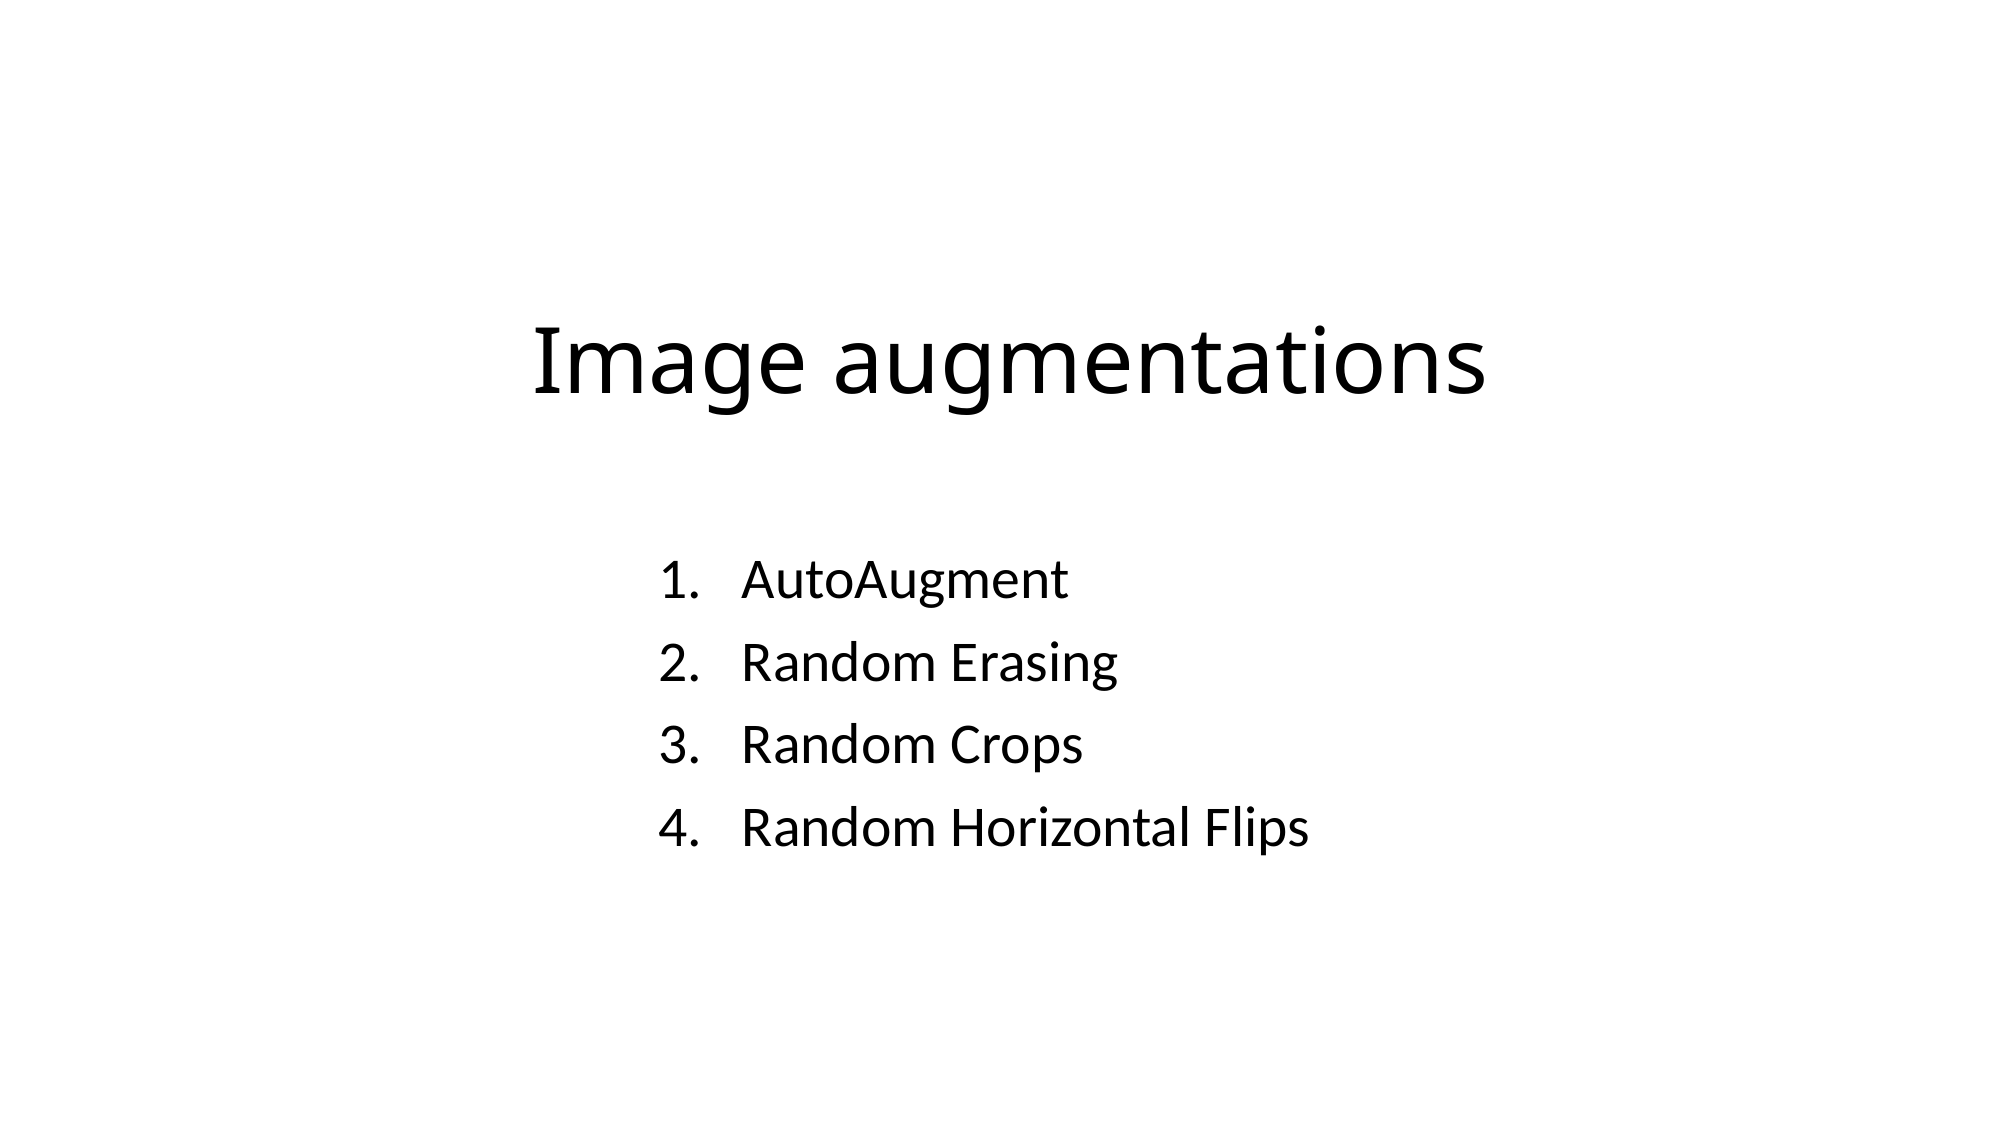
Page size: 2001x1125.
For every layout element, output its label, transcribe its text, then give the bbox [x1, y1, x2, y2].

title Image augmentations [148, 255, 1874, 474]
list AutoAugment Random Erasing Random Crops Random Horizontal Flips [643, 541, 1357, 870]
